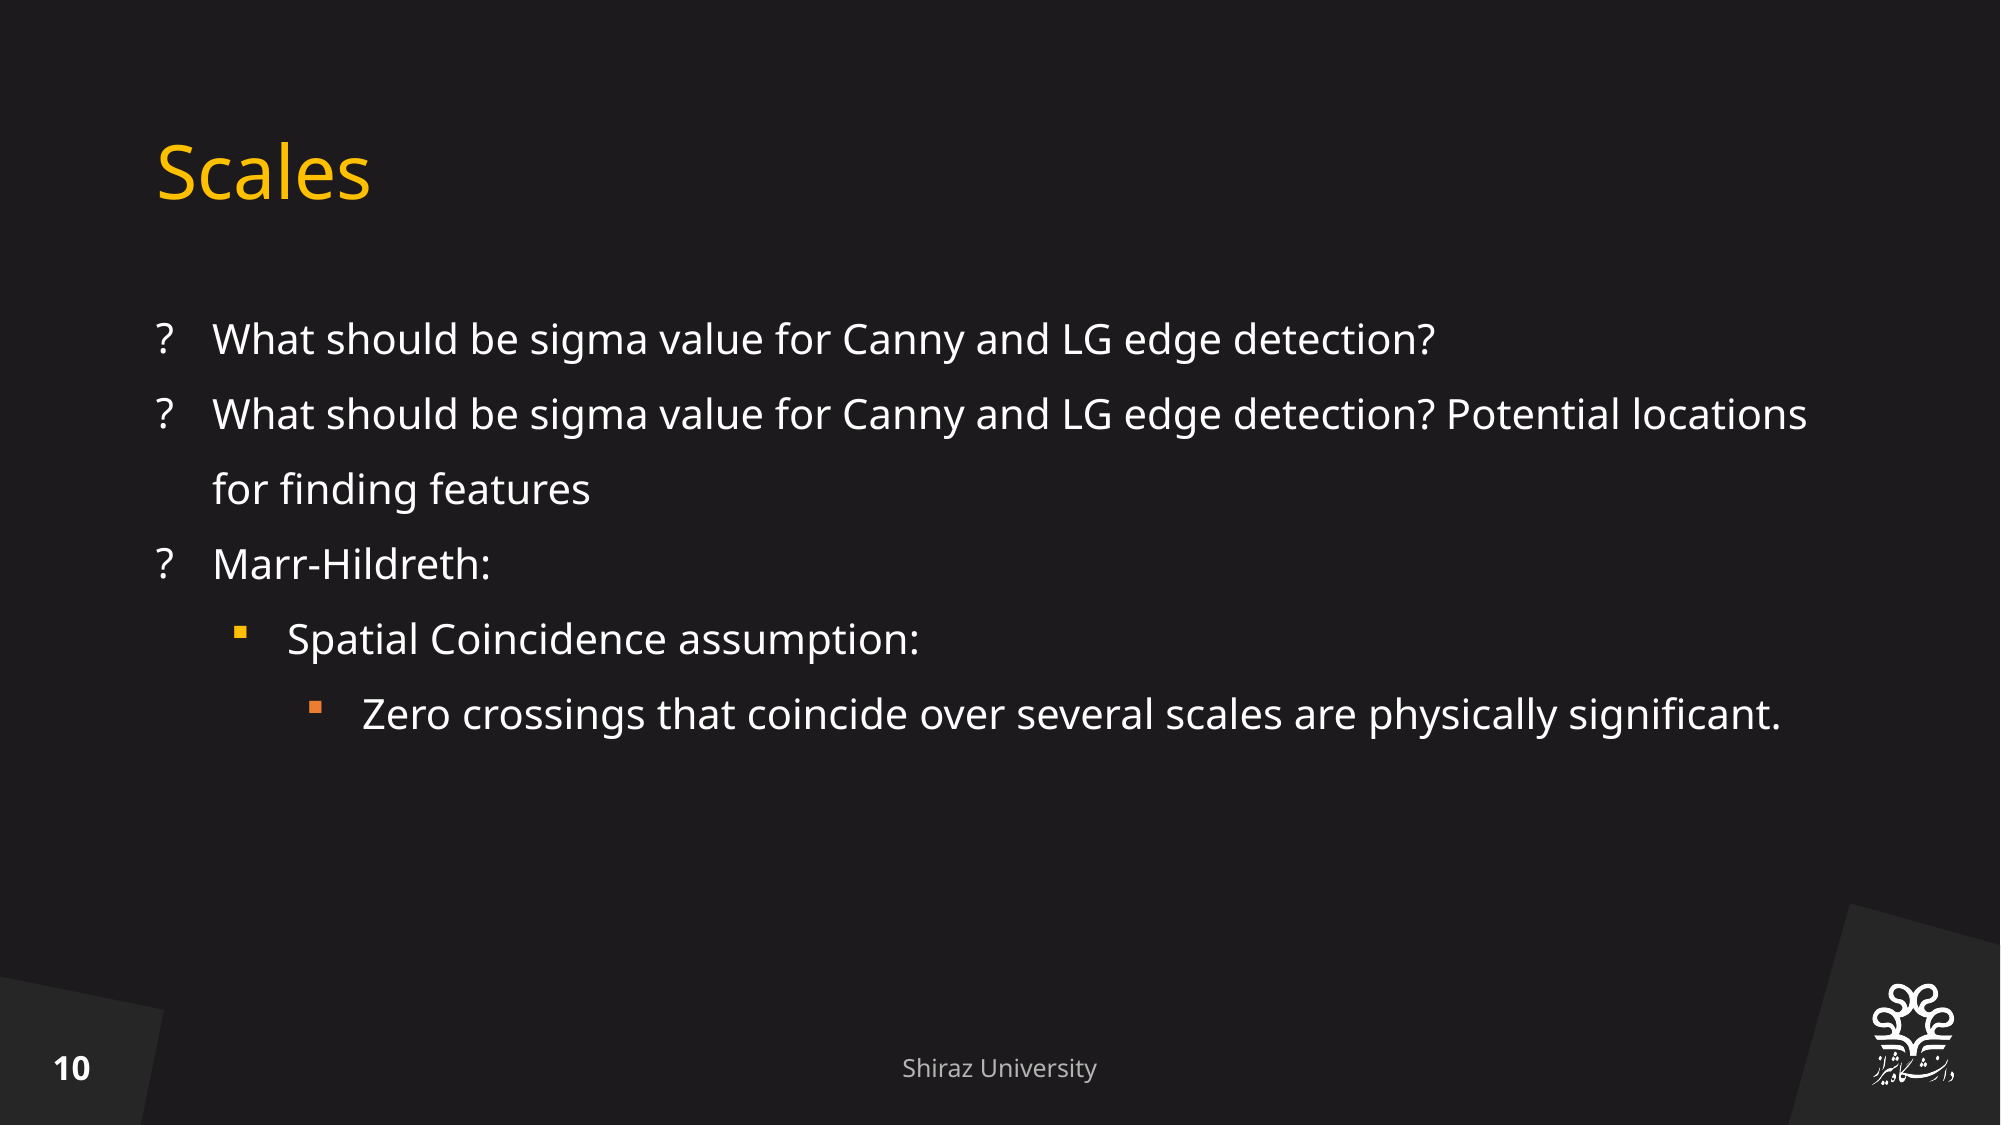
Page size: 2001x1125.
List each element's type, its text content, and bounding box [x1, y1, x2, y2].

text_box What should be sigma value for Canny and LG edge detection? What should be sigma value for Canny and LG edge detection? Potential locations for finding features Marr-Hildreth: Spatial Coincidence assumption: Zero crossings that coincide over several scales are physically significant. [141, 280, 1859, 746]
footer Shiraz University [662, 1039, 1338, 1100]
slide_number 10 [15, 1039, 128, 1100]
title Scales [141, 113, 1635, 237]
